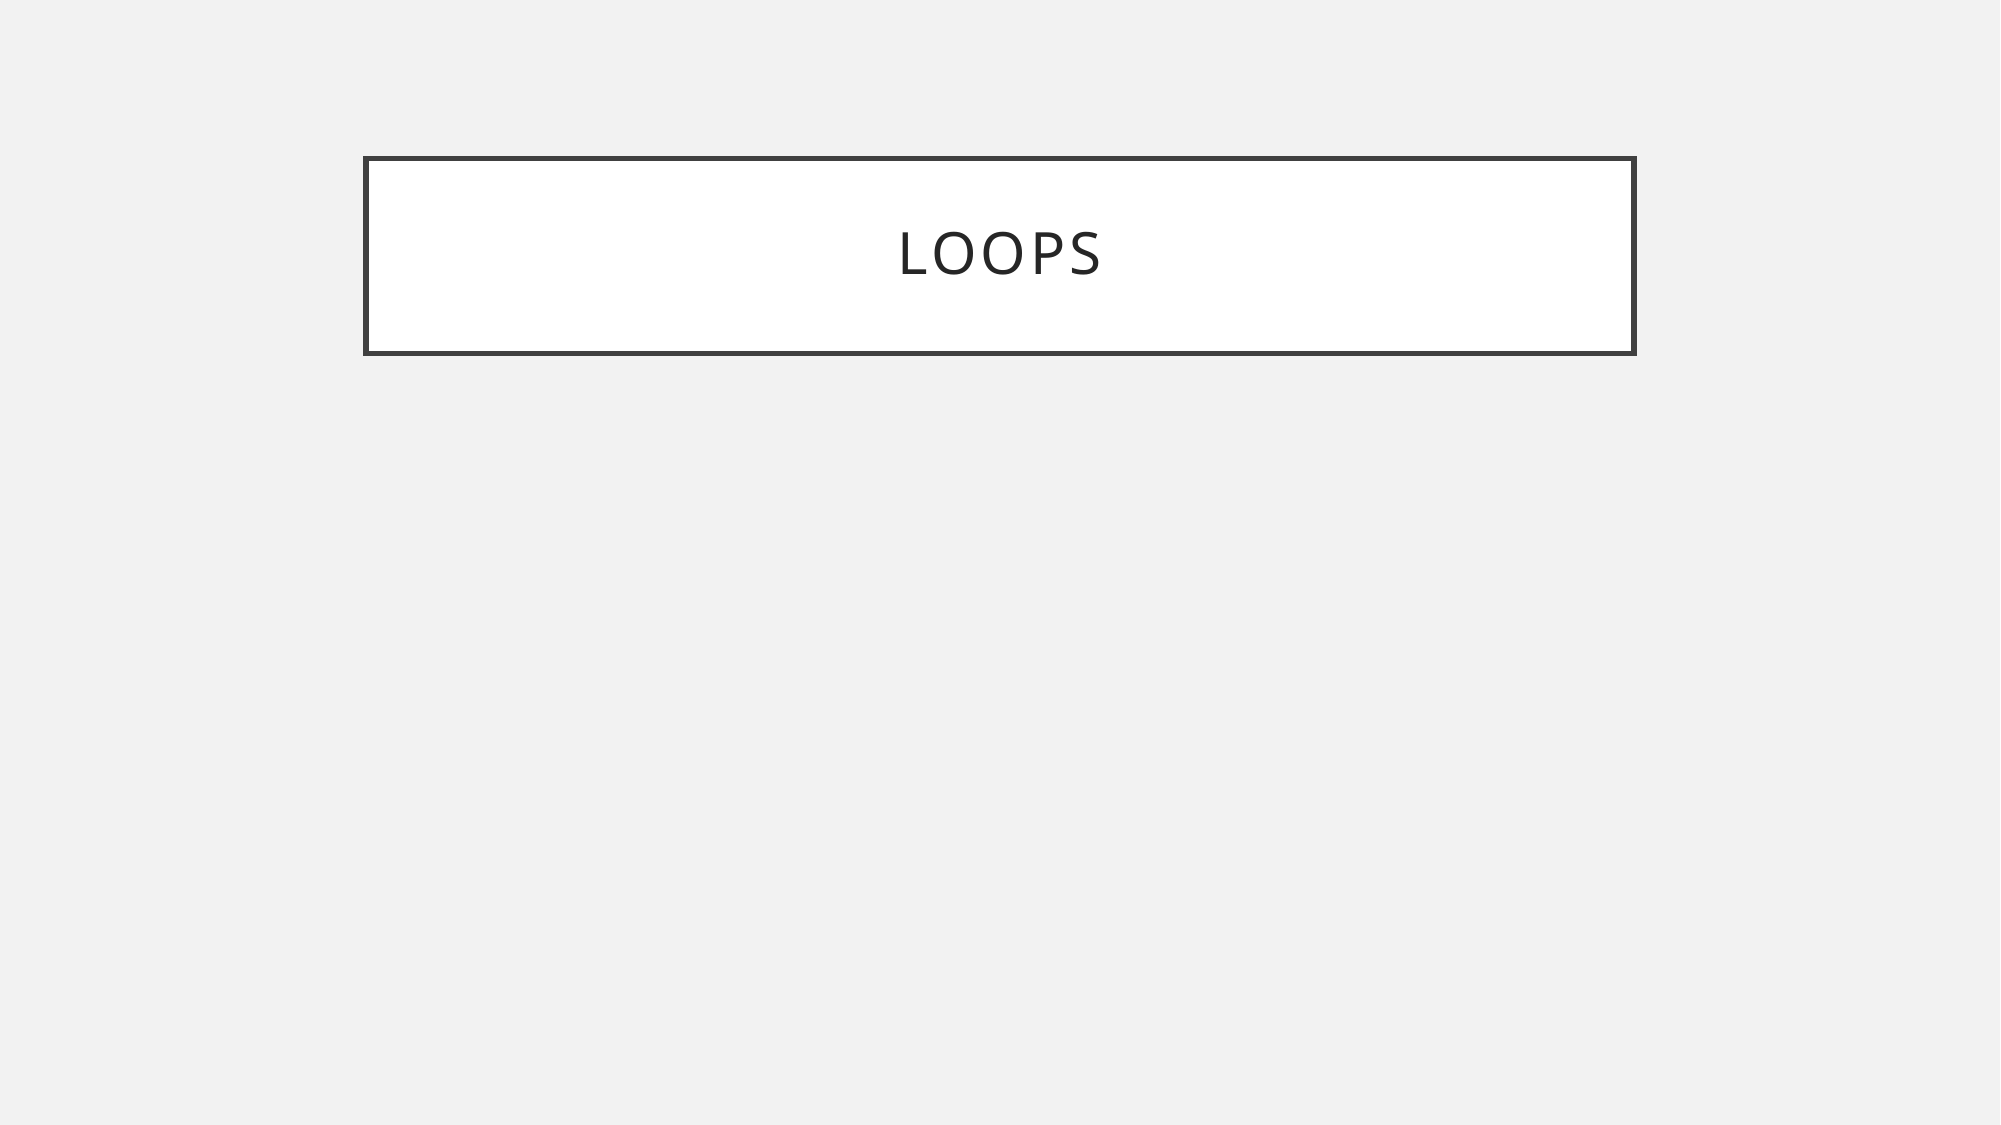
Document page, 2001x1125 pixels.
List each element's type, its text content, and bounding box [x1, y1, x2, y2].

title Loops [363, 156, 1637, 356]
